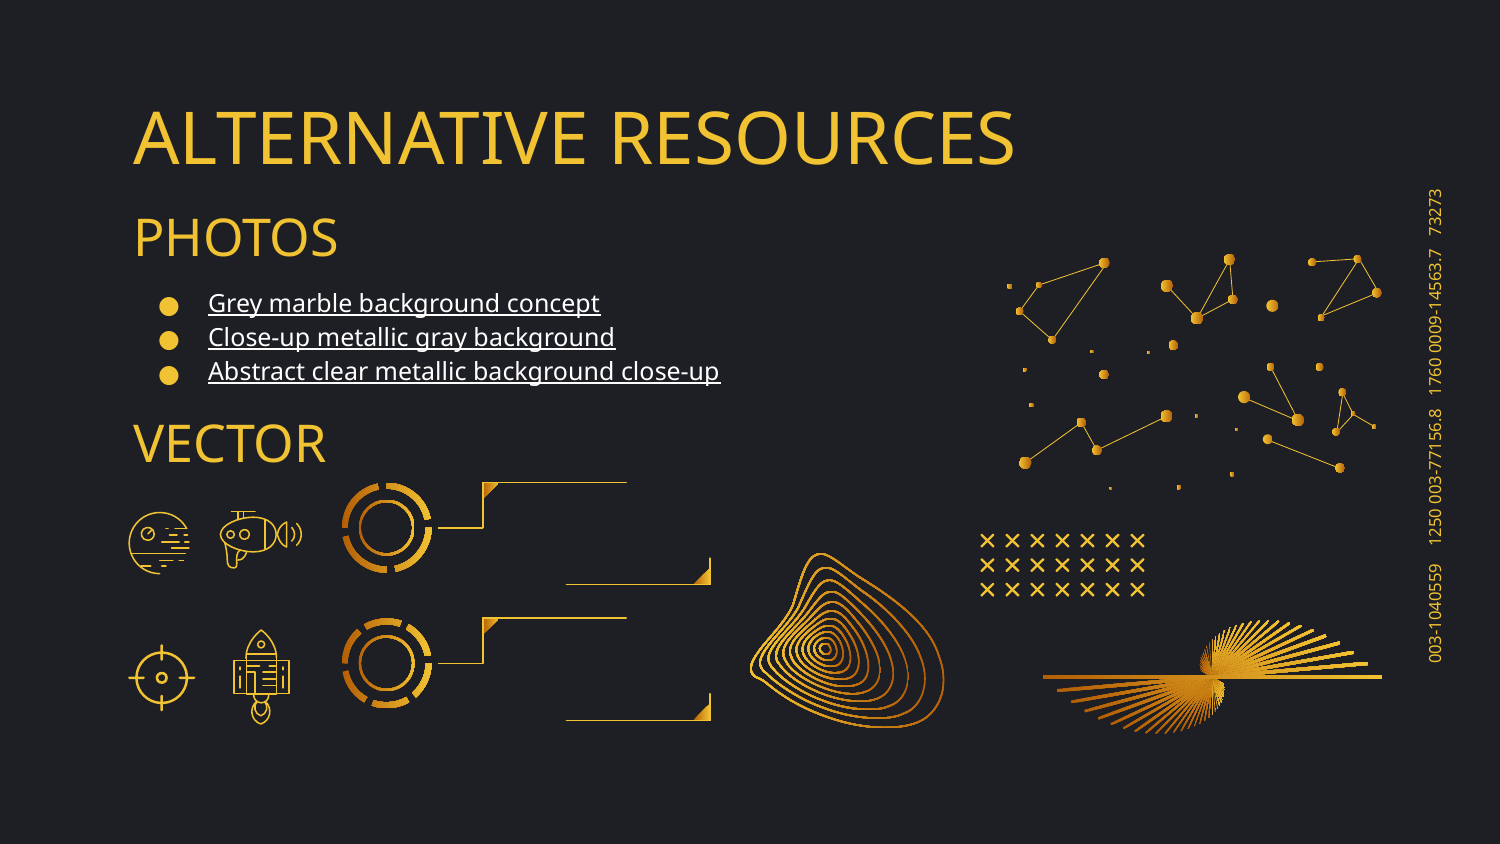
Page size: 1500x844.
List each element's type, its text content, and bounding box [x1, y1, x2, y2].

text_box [233, 629, 290, 725]
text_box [220, 511, 303, 569]
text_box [980, 534, 1145, 596]
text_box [121, 506, 190, 574]
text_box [127, 643, 196, 712]
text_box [748, 552, 954, 729]
list PHOTOS Grey marble background concept Close-up metallic gray background Abstract clear metallic background close-up VECTOR [118, 189, 886, 472]
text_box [341, 617, 711, 721]
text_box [1075, 183, 1313, 560]
title ALTERNATIVE RESOURCES [118, 88, 1382, 183]
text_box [1042, 619, 1383, 735]
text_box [341, 482, 711, 585]
